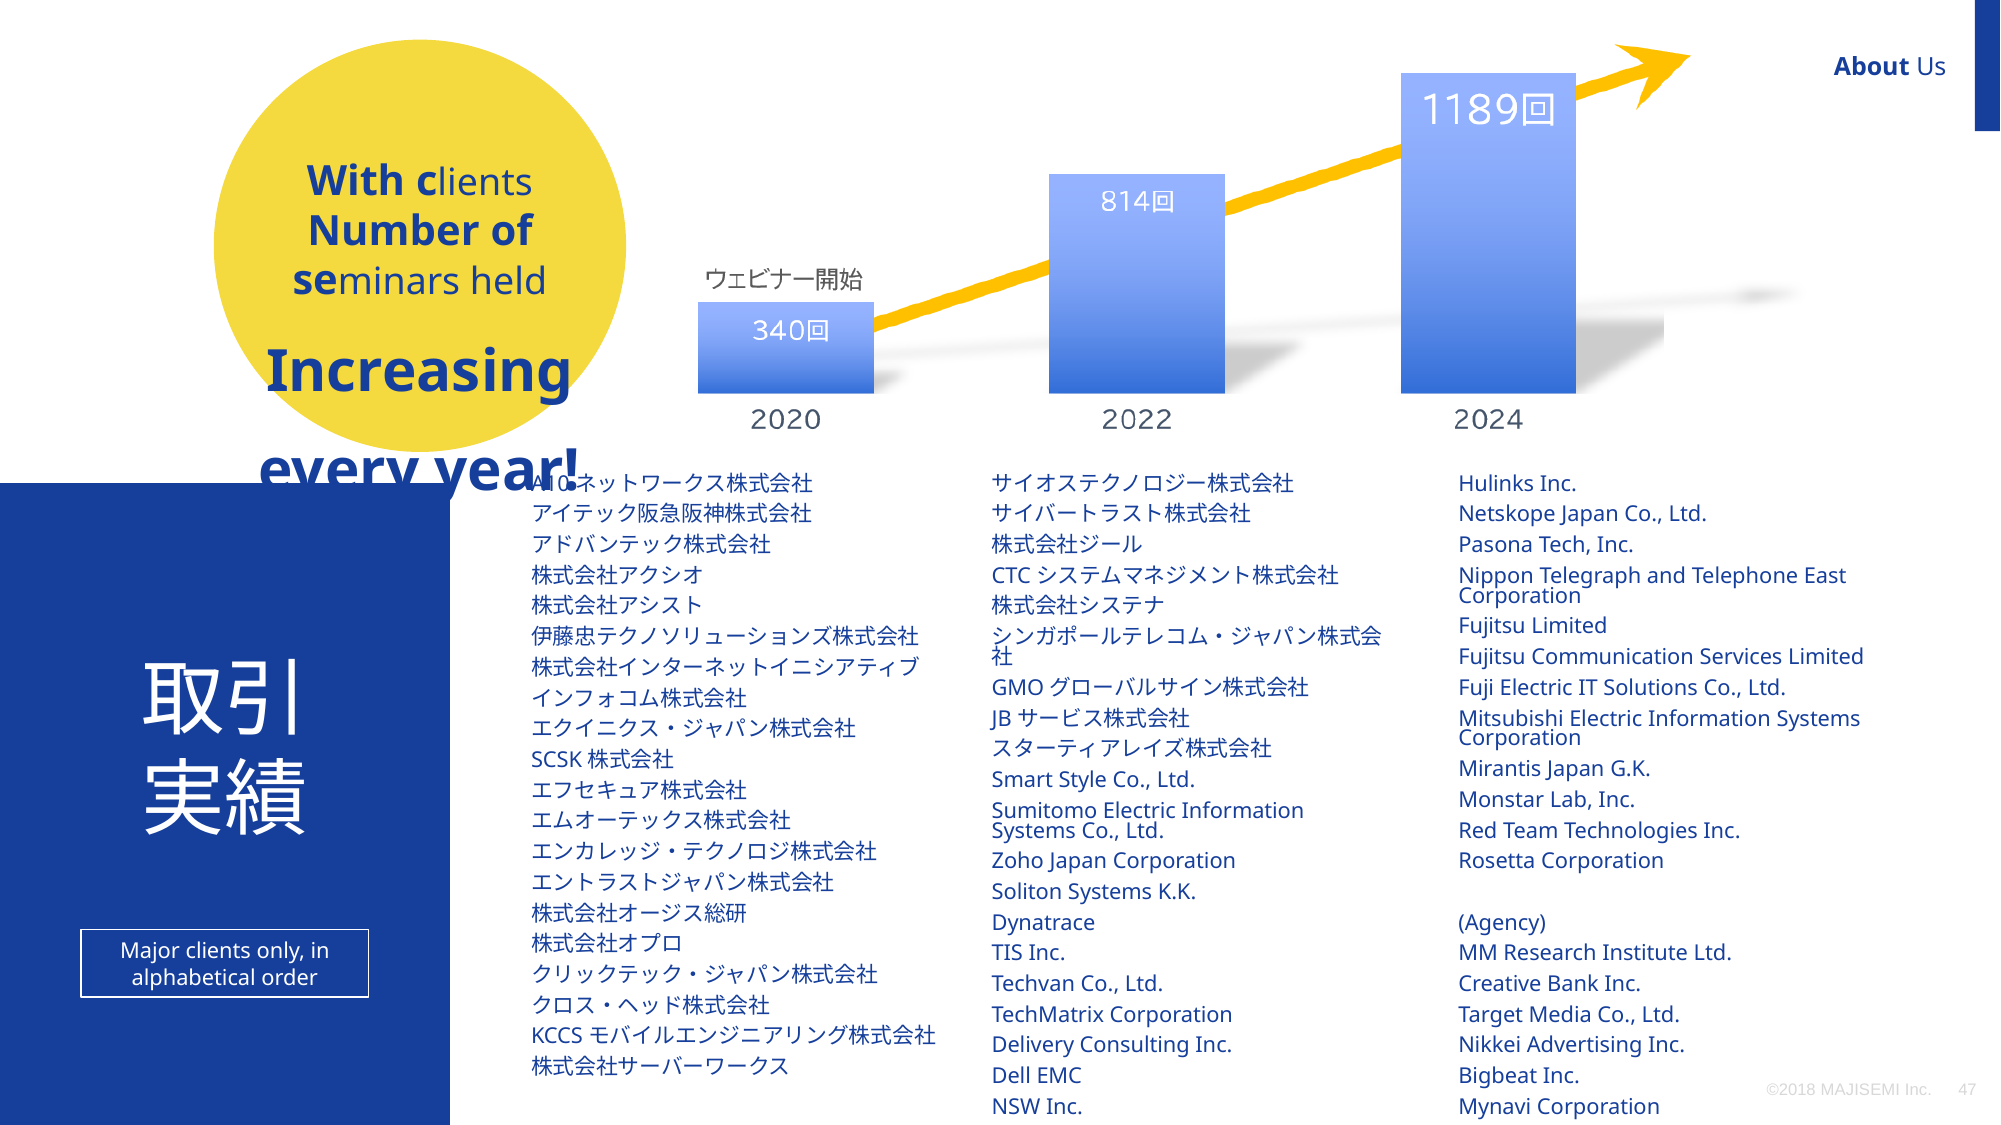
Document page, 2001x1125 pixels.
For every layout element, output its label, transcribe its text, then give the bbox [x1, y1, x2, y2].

text_box A10ネットワークス株式会社 アイテック阪急阪神株式会社 アドバンテック株式会社 株式会社アクシオ 株式会社アシスト 伊藤忠テクノソリューションズ株式会社 株式会社インターネットイニシアティブ インフォコム株式会社 エクイニクス・ジャパン株式会社 SCSK株式会社 エフセキュア株式会社 エムオーテックス株式会社 エンカレッジ・テクノロジ株式会社 エントラストジャパン株式会社 株式会社オージス総研 株式会社オプロ クリックテック・ジャパン株式会社 クロス・ヘッド株式会社 KCCSモバイルエンジニアリング株式会社 株式会社サーバーワークス [513, 466, 995, 1034]
text_box ©2018 MAJISEMI Inc. [1667, 1058, 1928, 1119]
text_box Major clients only, in alphabetical order [81, 929, 369, 998]
text_box Hulinks Inc. Netskope Japan Co., Ltd. Pasona Tech, Inc. Nippon Telegraph and Telephone East Corporation Fujitsu Limited Fujitsu Communication Services Limited Fuji Electric IT Solutions Co., Ltd. Mitsubishi Electric Information Systems Corporation Mirantis Japan G.K. Monstar Lab, Inc. Red Team Technologies Inc. Rosetta Corporation (Agency) MM Research Institute Ltd. Creative Bank Inc. Target Media Co., Ltd. Nikkei Advertising Inc. Bigbeat Inc. Mynavi Corporation [1441, 466, 1922, 1013]
text_box [240, 39, 600, 145]
picture [650, 24, 1812, 438]
text_box About Us [1816, 42, 1962, 88]
slide_number ‹#› [1928, 1058, 1992, 1119]
text_box サイオステクノロジー株式会社 サイバートラスト株式会社 株式会社ジール CTCシステムマネジメント株式会社 株式会社システナ シンガポールテレコム・ジャパン株式会社 GMOグローバルサイン株式会社 JBサービス株式会社 スターティアレイズ株式会社 Smart Style Co., Ltd. Sumitomo Electric Information Systems Co., Ltd. Zoho Japan Corporation Soliton Systems K.K. Dynatrace TIS Inc. Techvan Co., Ltd. TechMatrix Corporation Delivery Consulting Inc. Dell EMC NSW Inc. [974, 466, 1411, 1015]
text_box [1974, 0, 2000, 132]
text_box [0, 483, 450, 1125]
text_box 取引実績 [104, 627, 346, 853]
text_box With clients Number of seminars held Increasing every year! [213, 145, 627, 510]
